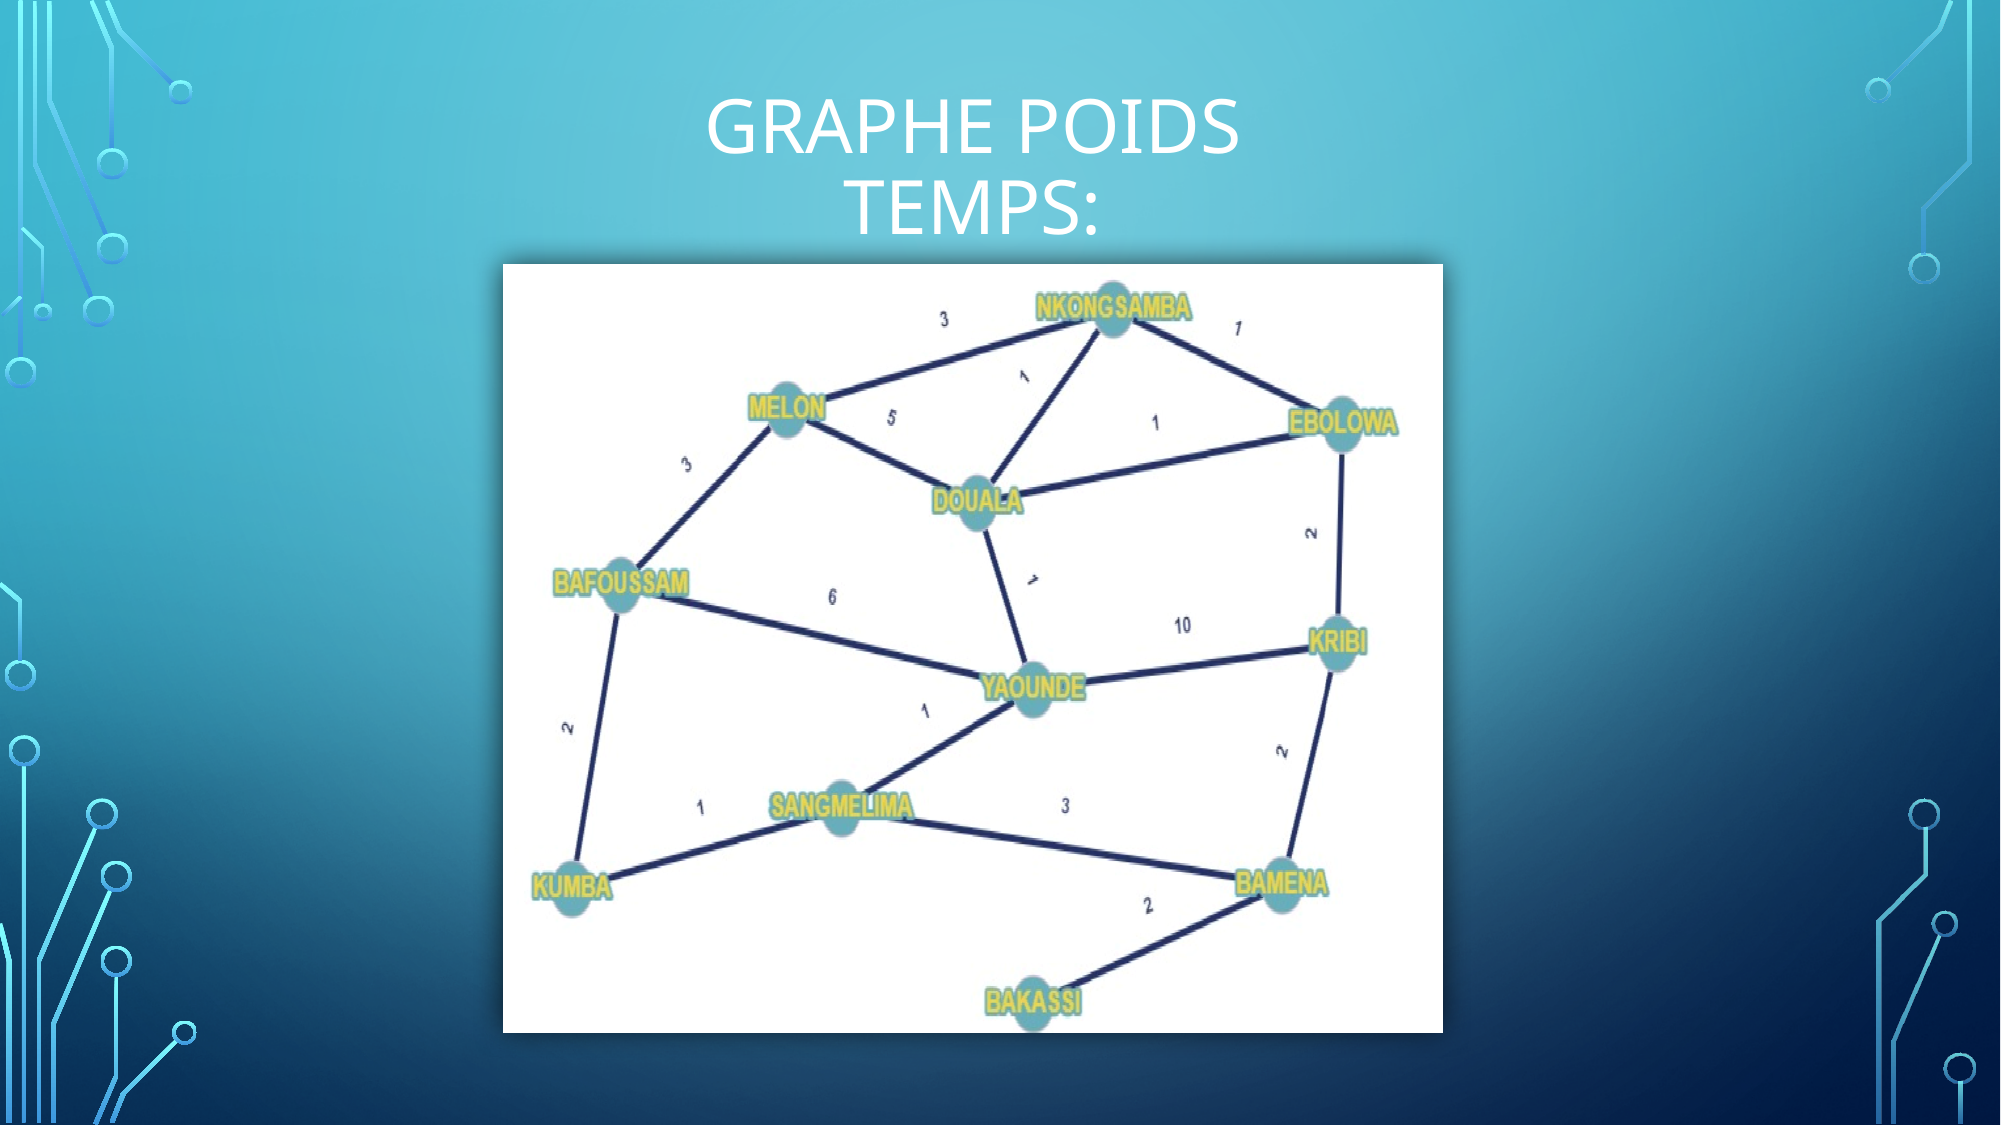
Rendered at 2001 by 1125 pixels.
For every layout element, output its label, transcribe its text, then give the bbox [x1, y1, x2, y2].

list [502, 264, 1444, 1033]
title GRAPHE POIDS TEMPS: [593, 48, 1353, 241]
